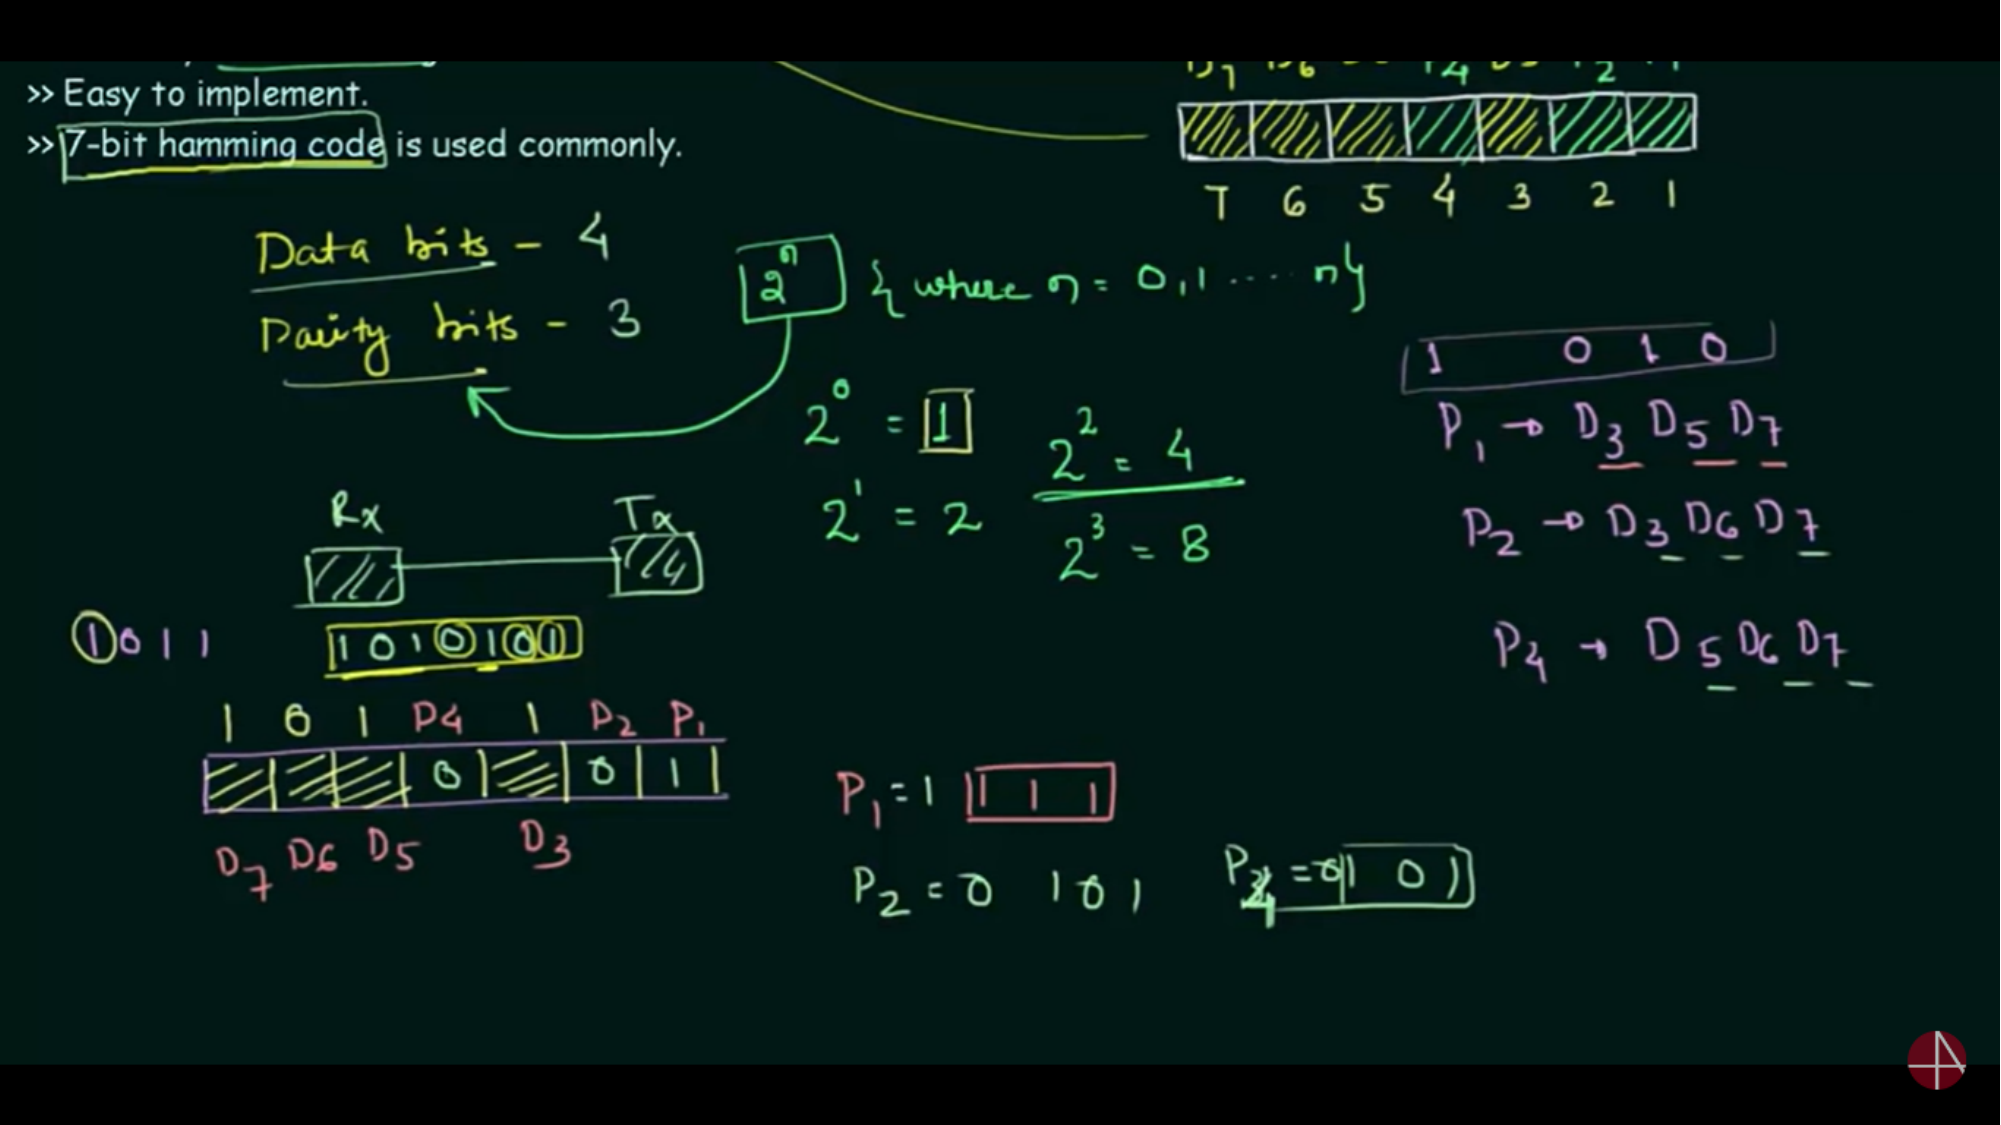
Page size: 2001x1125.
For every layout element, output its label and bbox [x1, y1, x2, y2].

picture [0, 0, 2000, 1125]
text_box [21, 438, 2000, 888]
text_box [30, 468, 266, 709]
